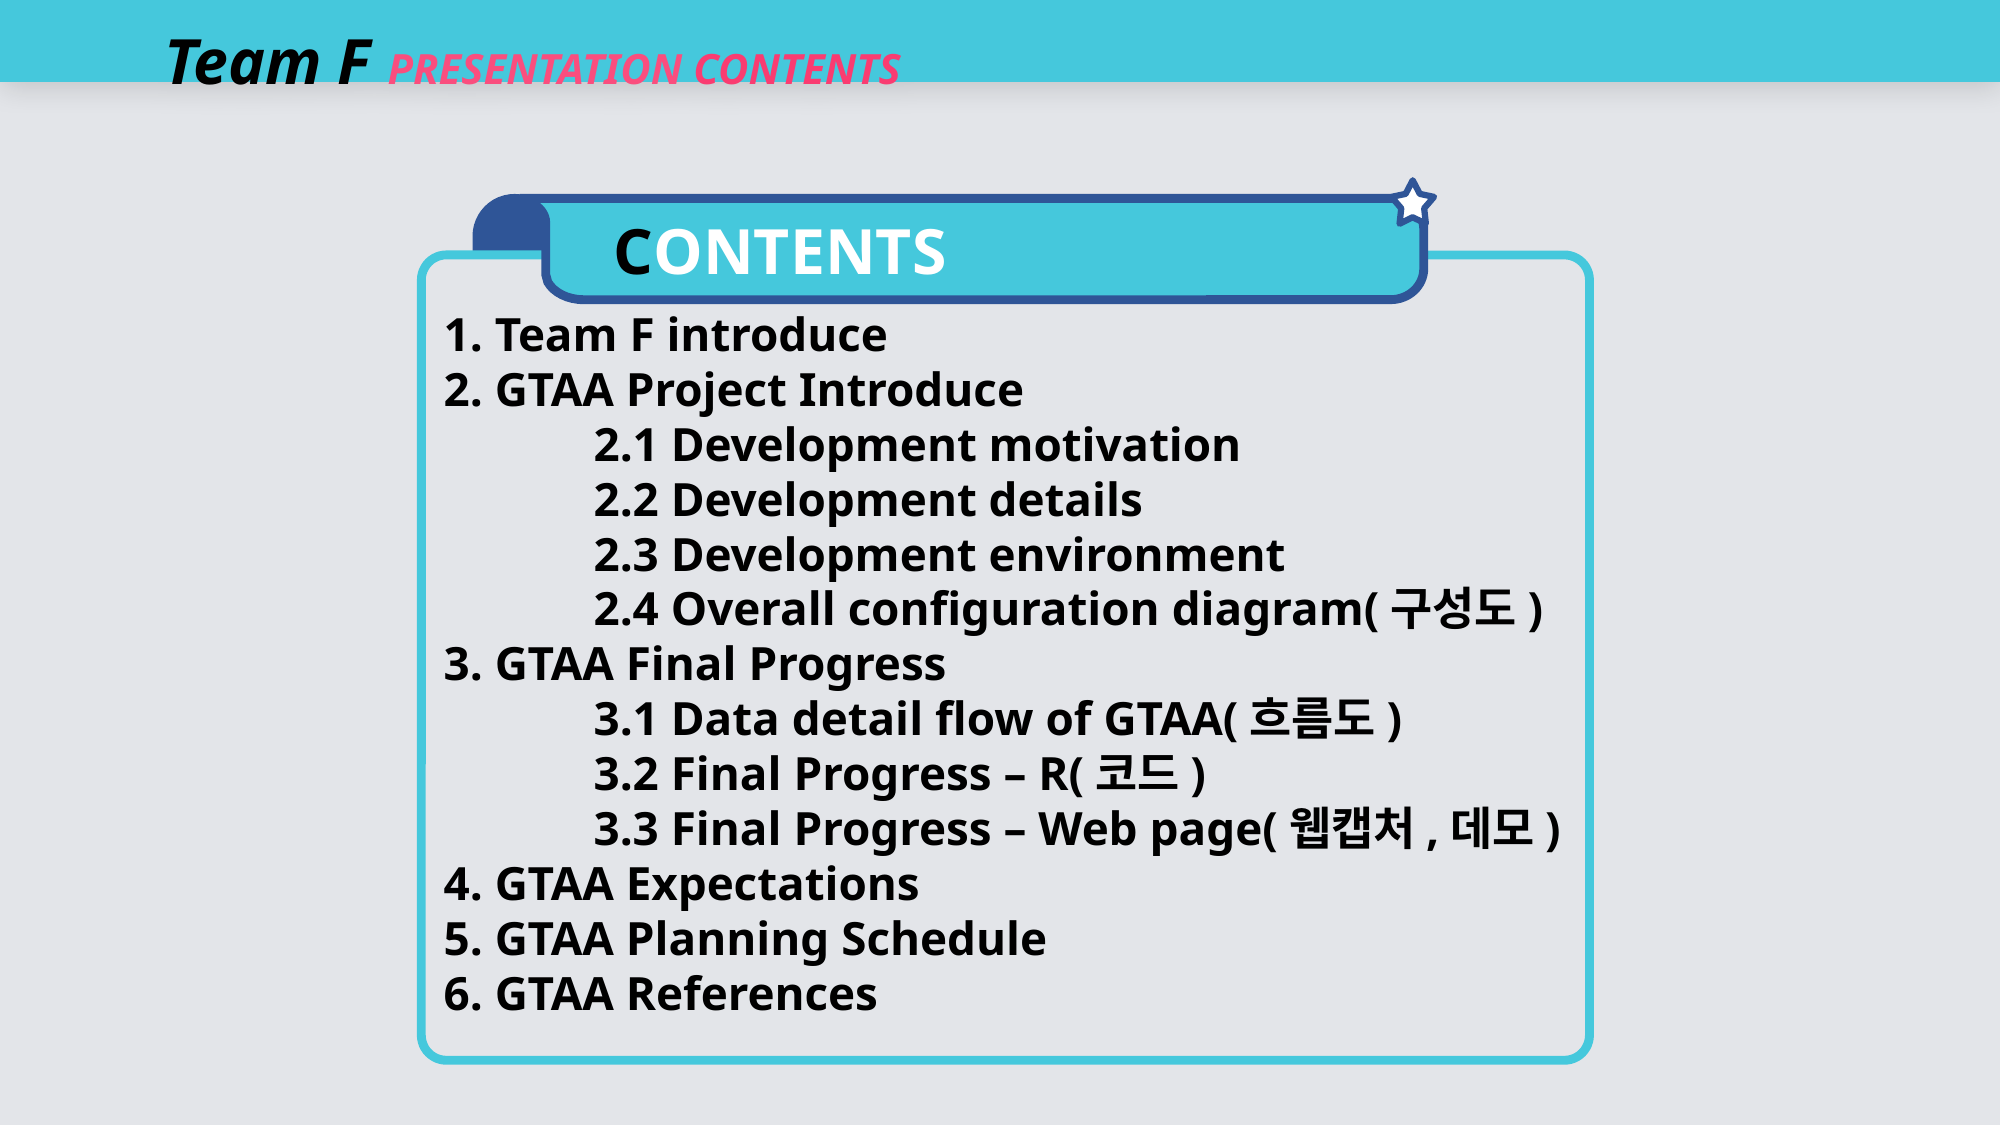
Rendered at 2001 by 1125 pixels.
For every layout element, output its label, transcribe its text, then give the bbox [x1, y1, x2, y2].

text_box 1. Team F introduce 2. GTAA Project Introduce 2.1 Development motivation 2.2 Development details 2.3 Development environment 2.4 Overall configuration diagram(구성도) 3. GTAA Final Progress 3.1 Data detail flow of GTAA(흐름도) 3.2 Final Progress – R(코드) 3.3 Final Progress – Web page(웹캡처,데모) 4. GTAA Expectations 5. GTAA Planning Schedule 6. GTAA References [420, 253, 1591, 1062]
text_box Team F PRESENTATION CONTENTS [0, 0, 2000, 83]
text_box CONTENTS [523, 197, 1425, 301]
text_box [475, 197, 544, 253]
text_box [1390, 179, 1436, 225]
